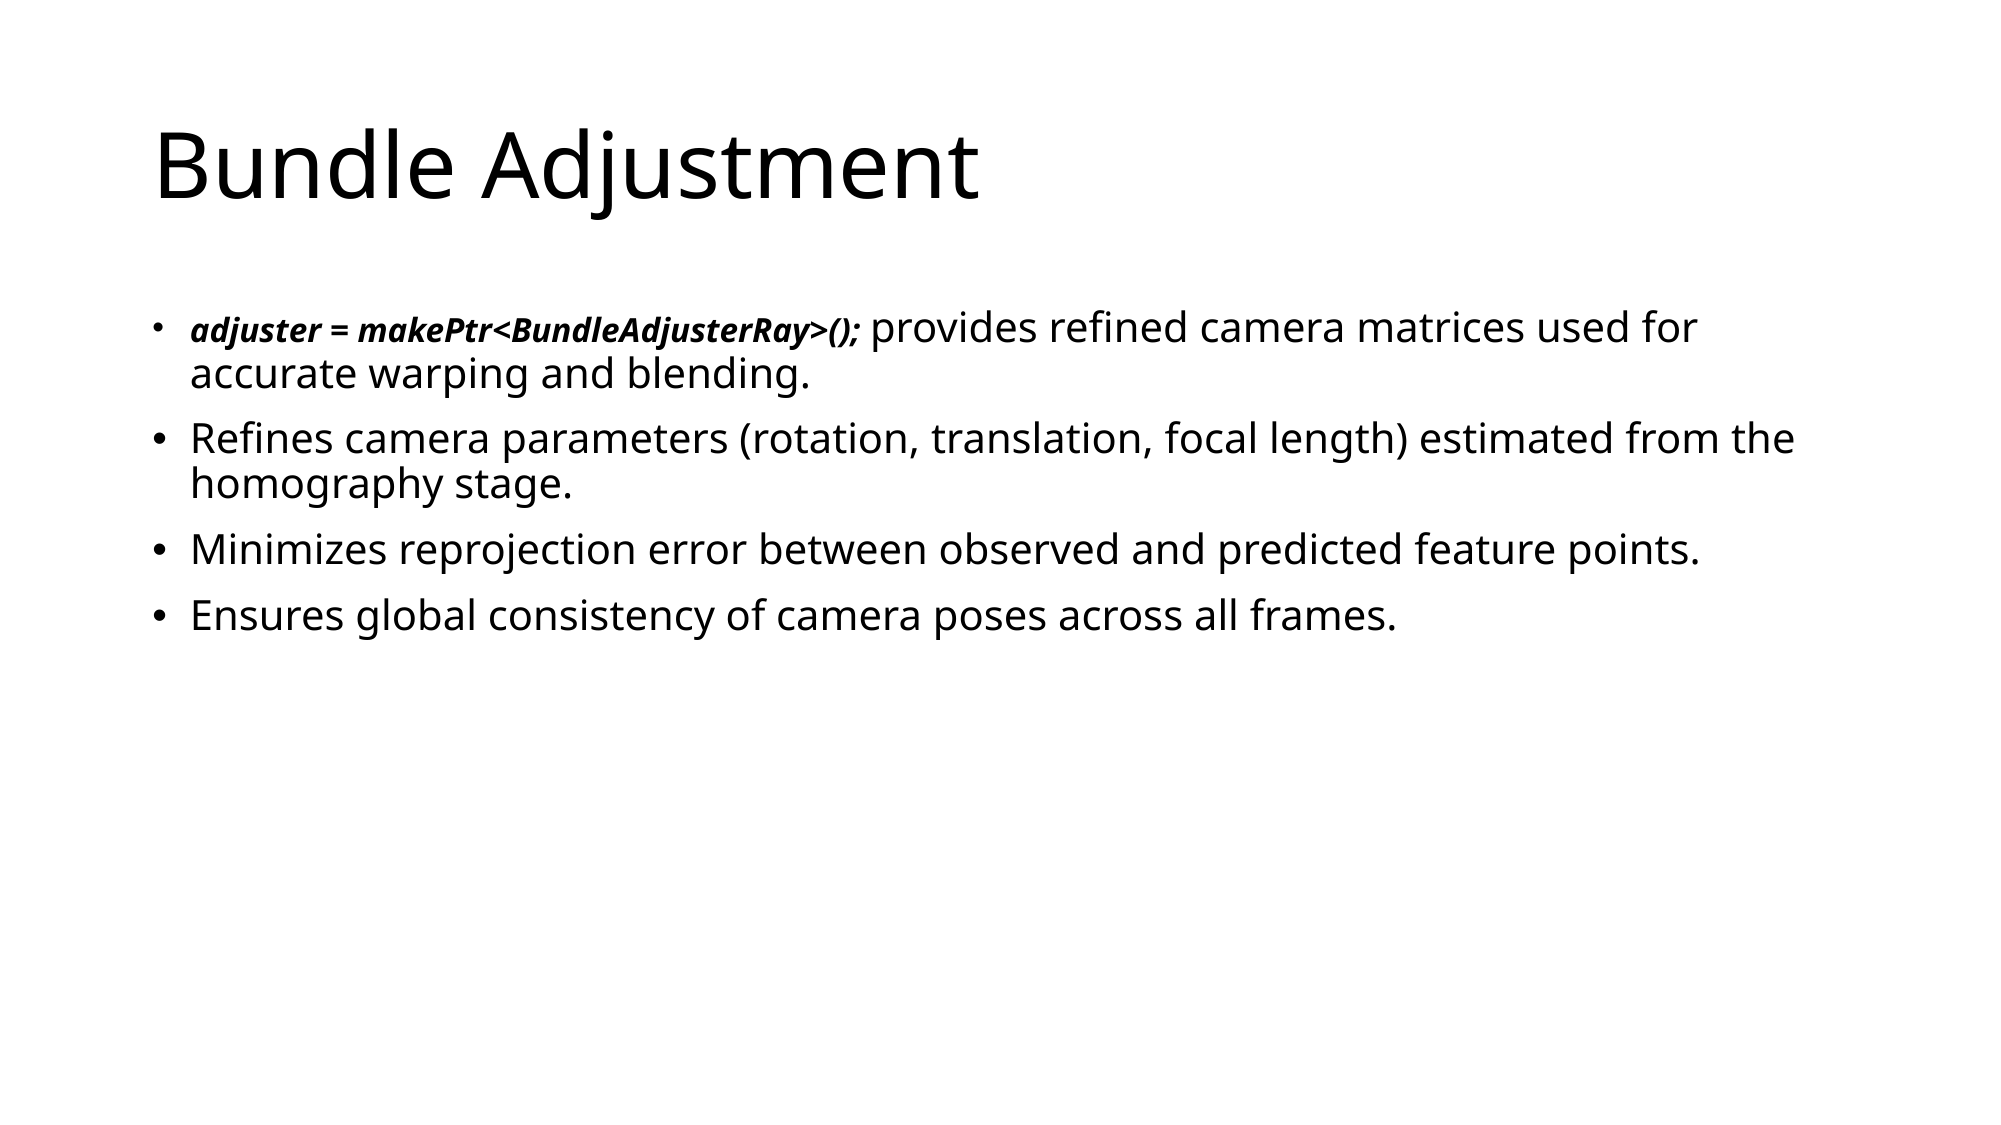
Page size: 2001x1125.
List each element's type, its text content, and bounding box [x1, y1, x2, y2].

list adjuster = makePtr<BundleAdjusterRay>(); provides refined camera matrices used for accurate warping and blending. Refines camera parameters (rotation, translation, focal length) estimated from the homography stage. Minimizes reprojection error between observed and predicted feature points. Ensures global consistency of camera poses across all frames. [137, 299, 1863, 1014]
title Bundle Adjustment [137, 59, 1863, 278]
